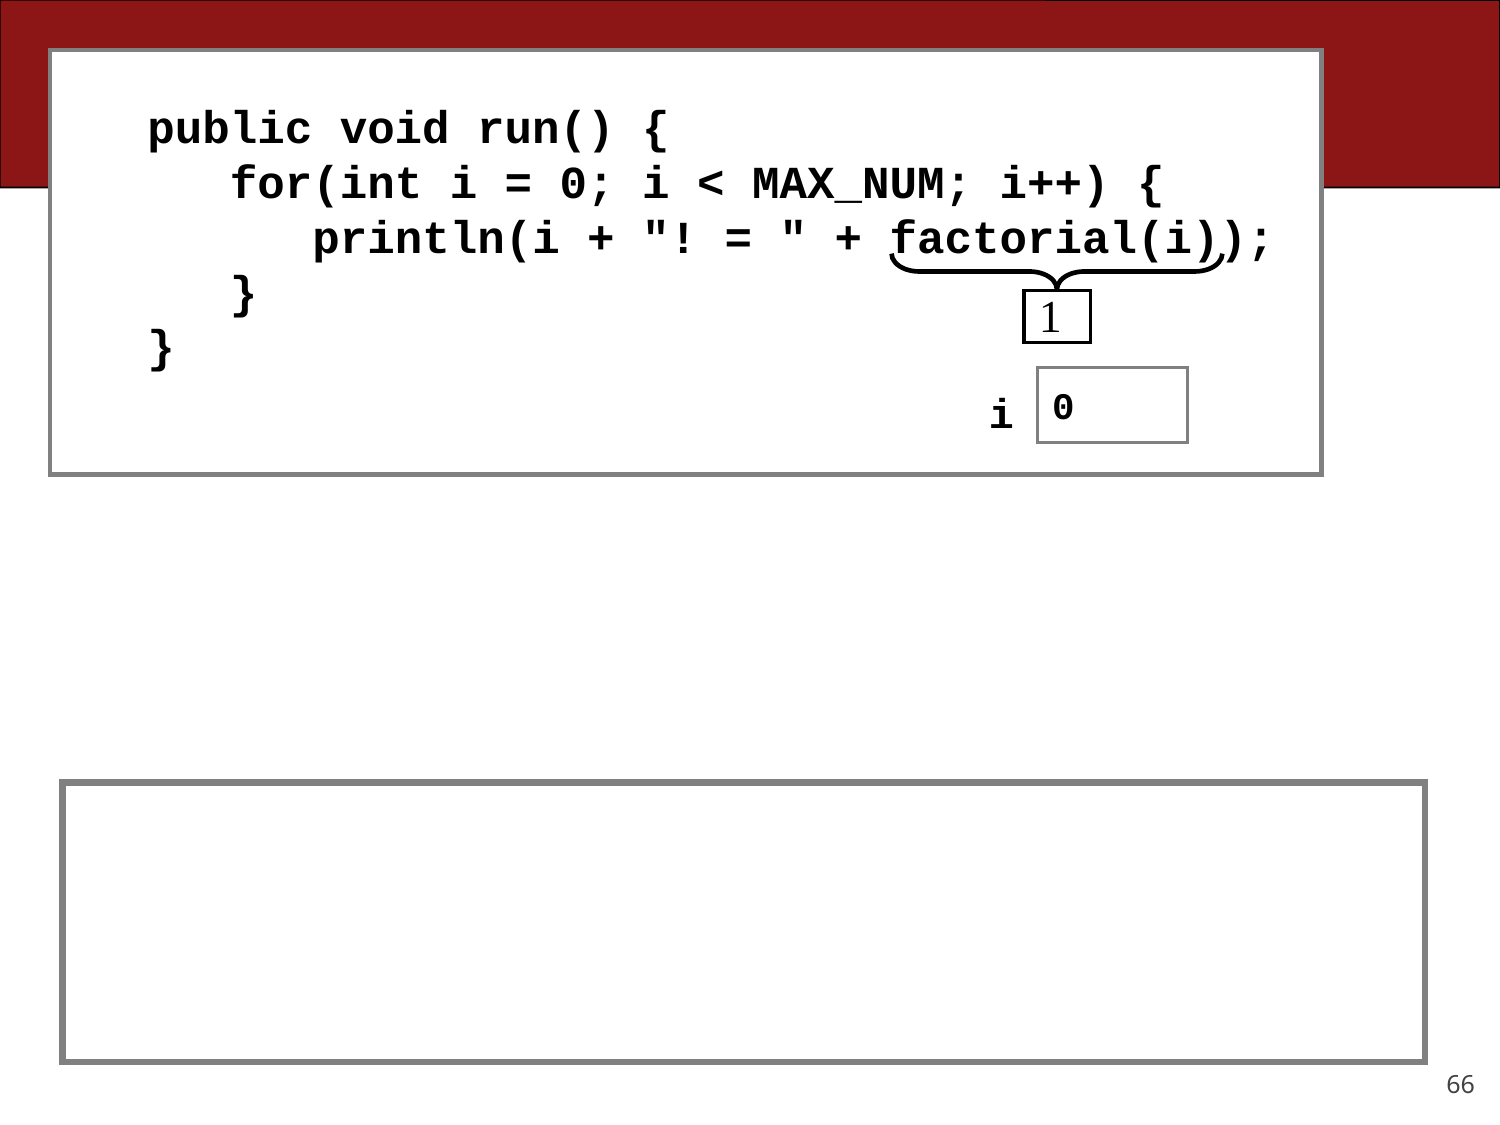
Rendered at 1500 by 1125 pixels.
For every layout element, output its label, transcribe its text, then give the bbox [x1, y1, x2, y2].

text_box public void run() { for(int i = 0; i < MAX_NUM; i++) { println(i + "! = " + factorial(i)); } } [49, 49, 1322, 475]
text_box 1 [1023, 290, 1091, 343]
text_box [891, 253, 1223, 290]
text_box 0 [1037, 367, 1188, 443]
text_box [62, 782, 1425, 1063]
text_box i [974, 379, 1050, 445]
